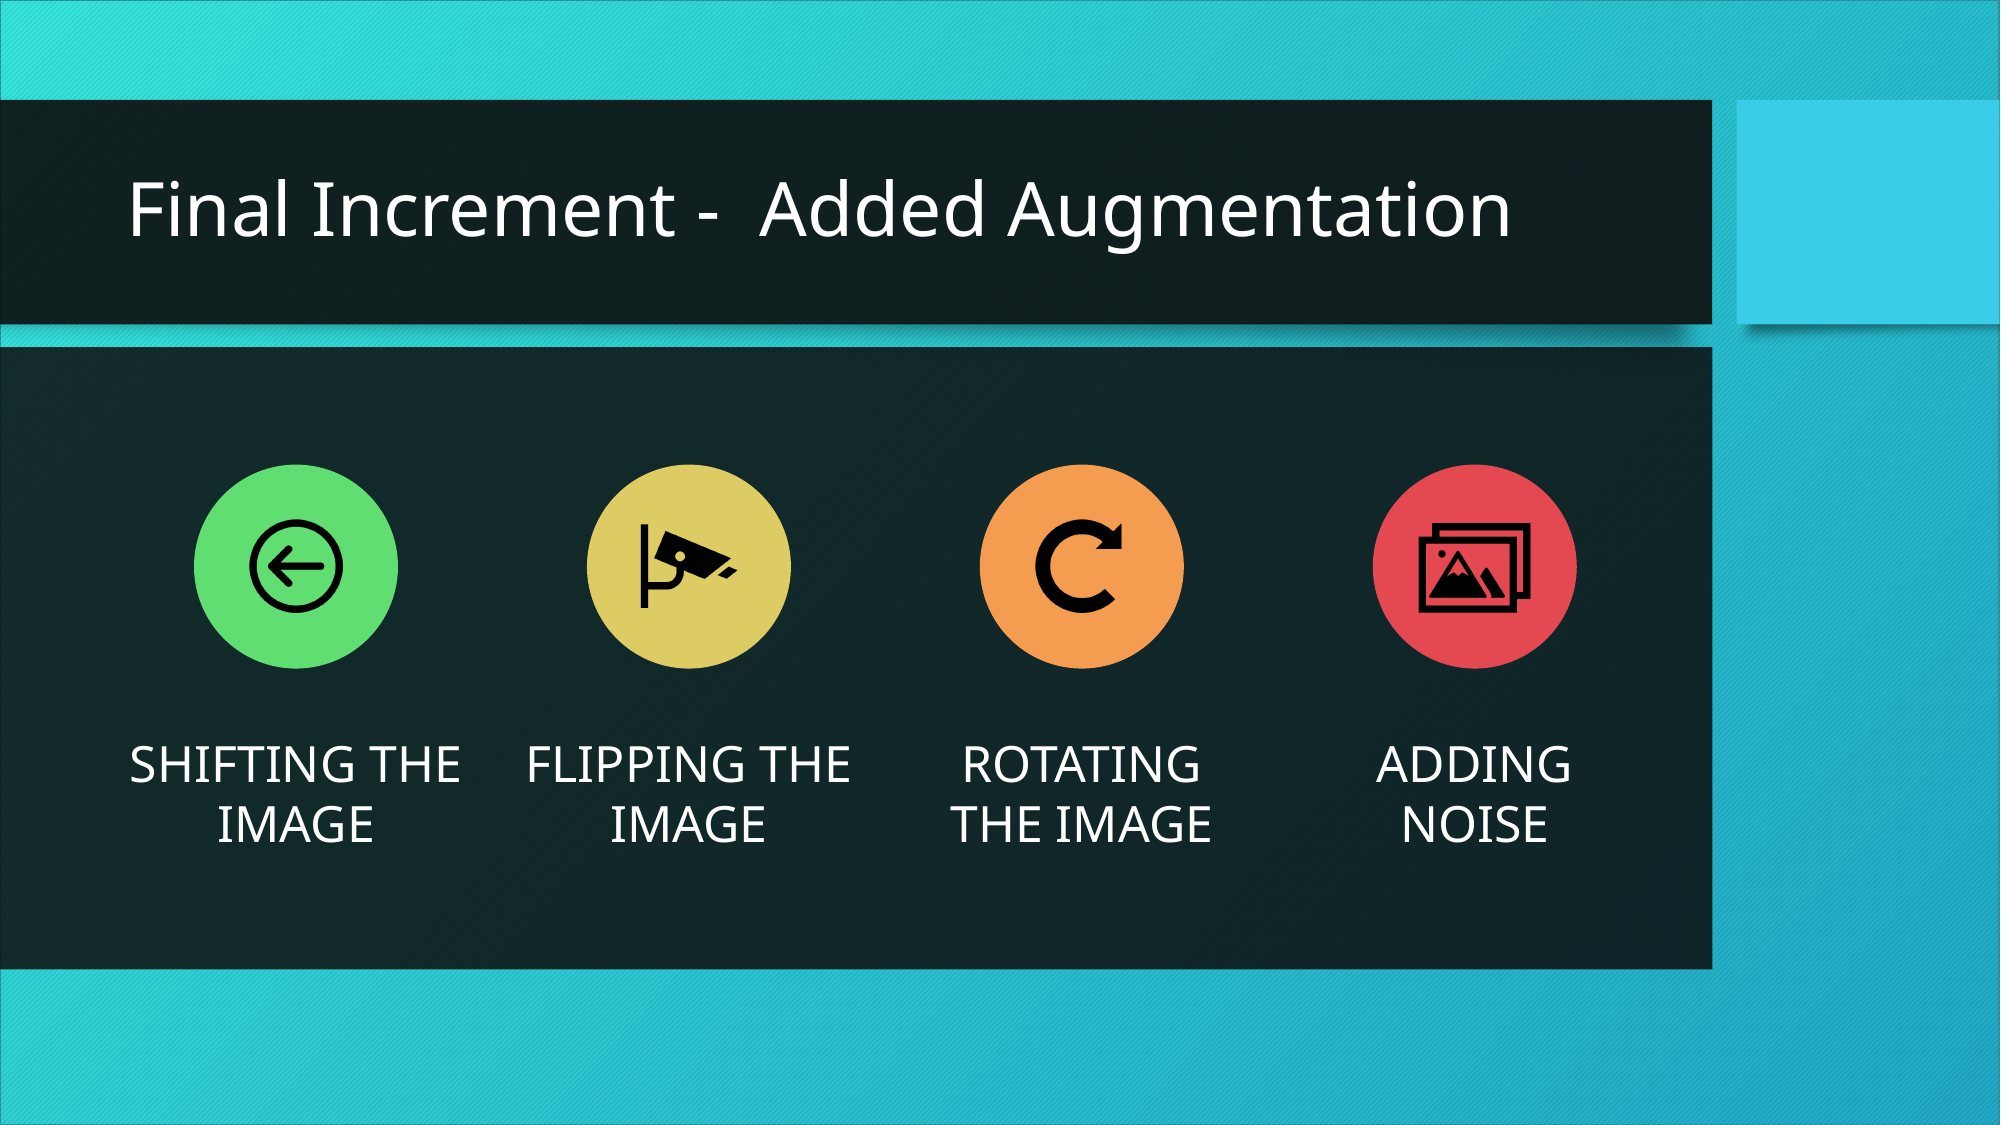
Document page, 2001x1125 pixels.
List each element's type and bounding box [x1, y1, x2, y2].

list [111, 397, 1660, 917]
picture [0, 0, 2000, 1125]
